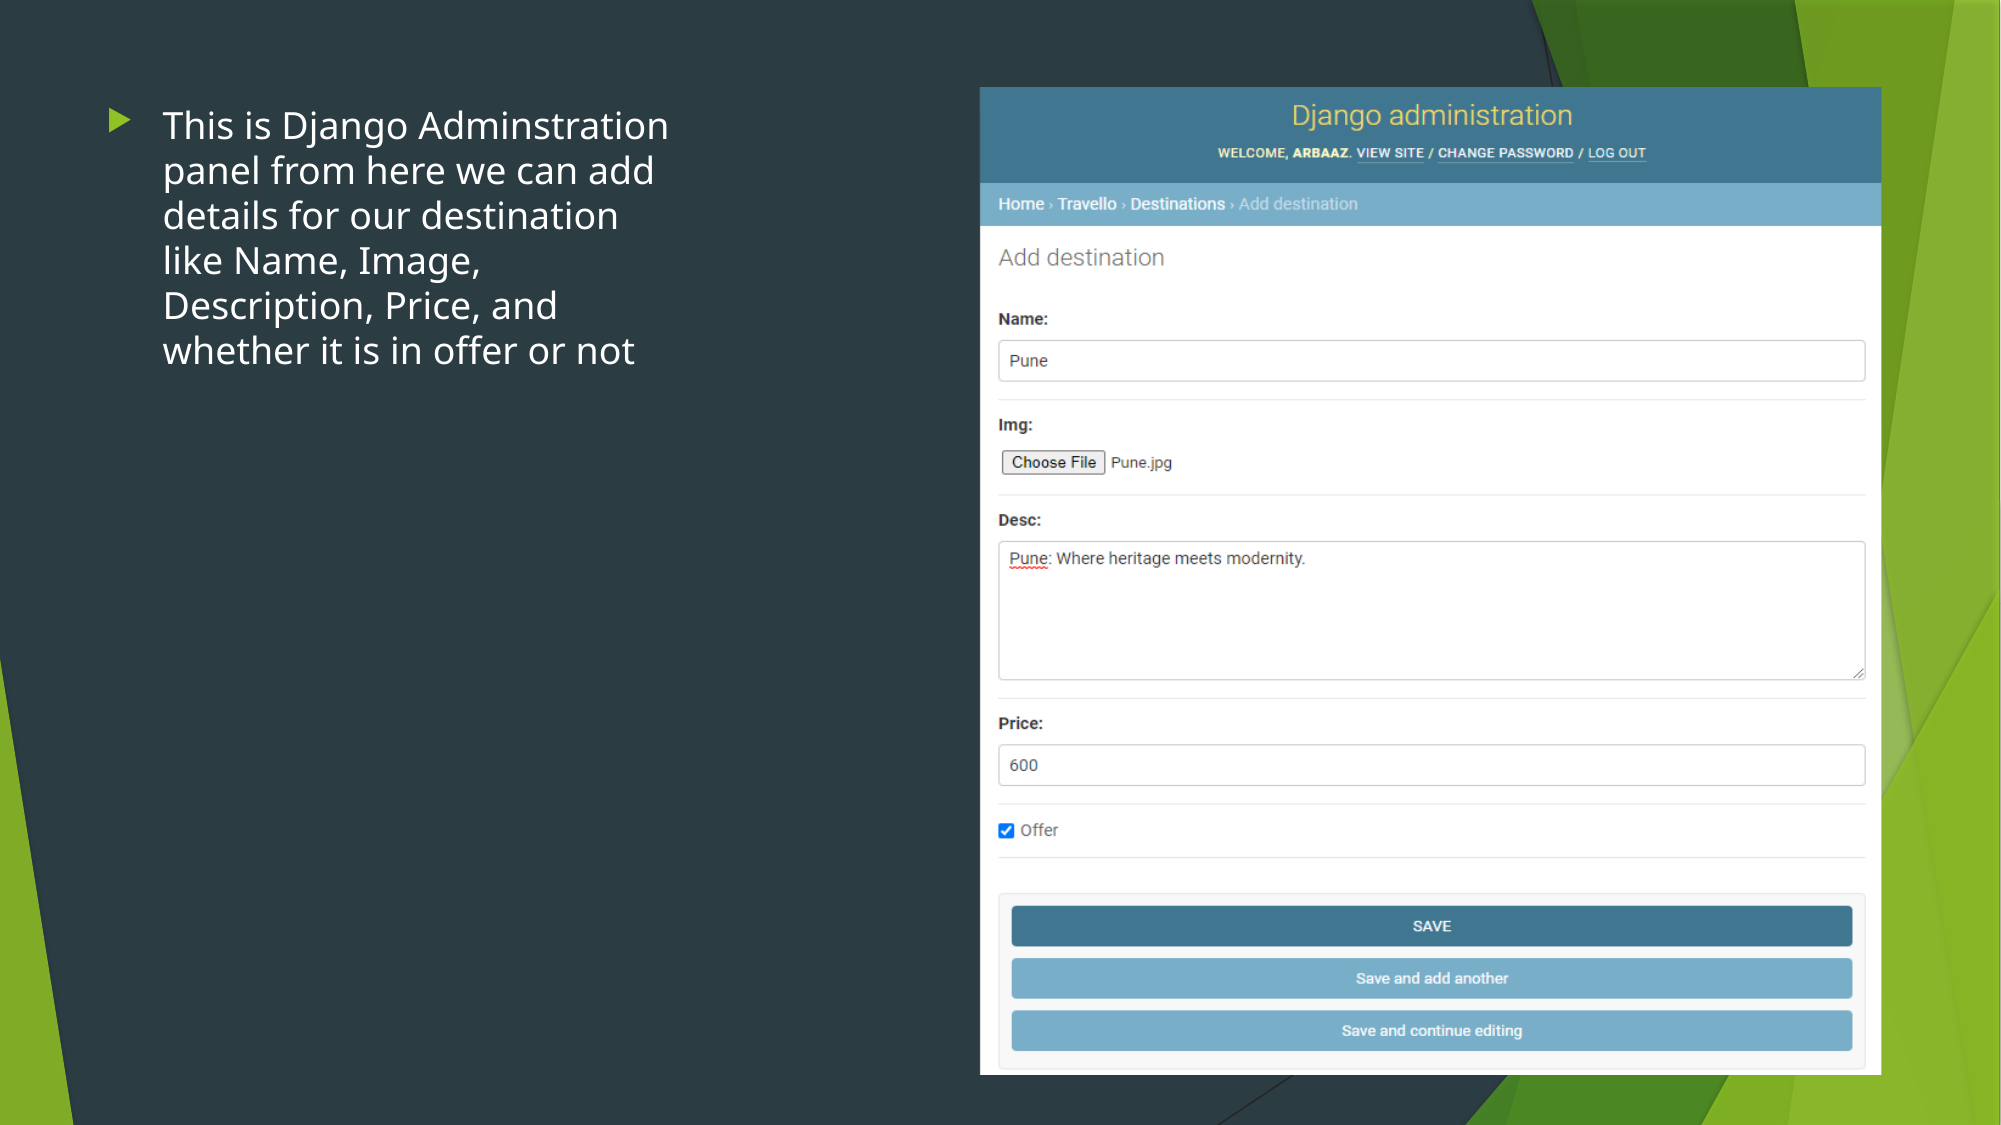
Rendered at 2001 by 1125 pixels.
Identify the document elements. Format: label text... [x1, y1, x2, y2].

list This is Django Adminstration panel from here we can add details for our destination like Name, Image, Description, Price, and whether it is in offer or not [91, 94, 692, 992]
picture [978, 86, 1882, 1076]
